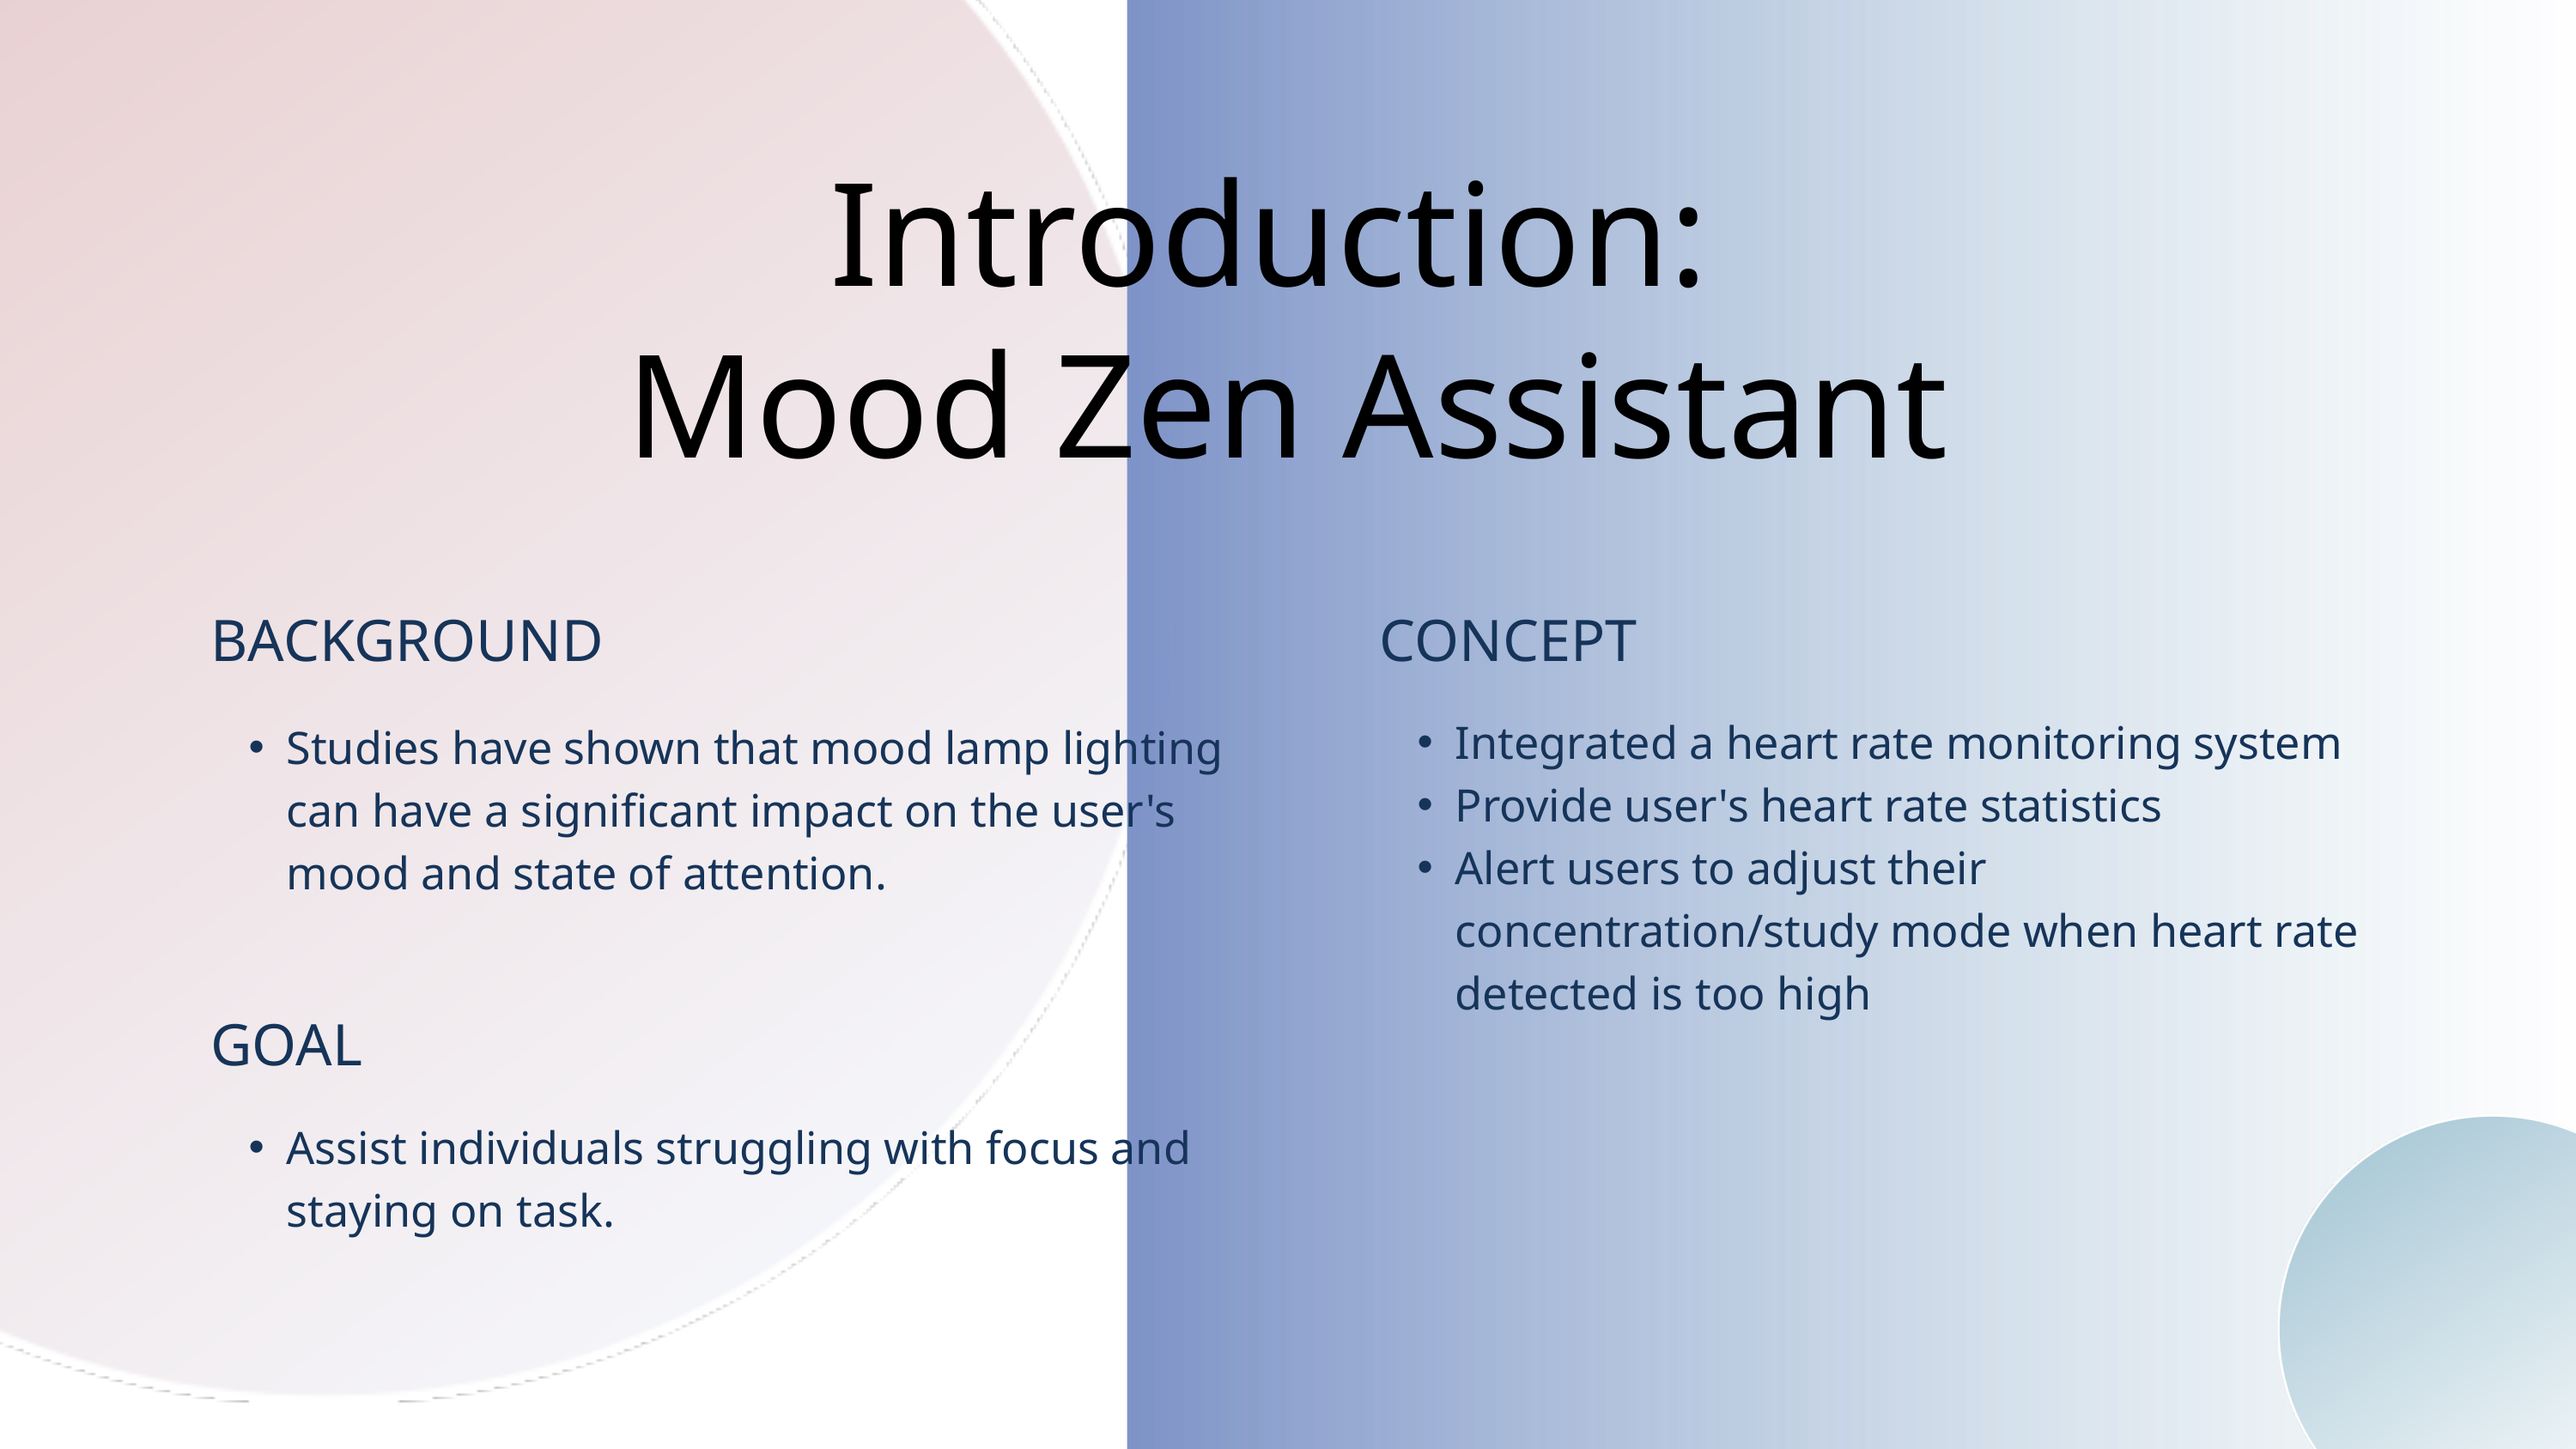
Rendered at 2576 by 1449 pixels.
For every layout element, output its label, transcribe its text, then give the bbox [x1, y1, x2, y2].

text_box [1379, 602, 2394, 1073]
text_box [210, 1006, 1225, 1231]
text_box Introduction: Mood Zen Assistant [104, 143, 2471, 488]
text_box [210, 602, 1225, 893]
text_box [0, 0, 1127, 1406]
text_box [2277, 1114, 2576, 1449]
text_box [1127, 0, 2576, 1449]
